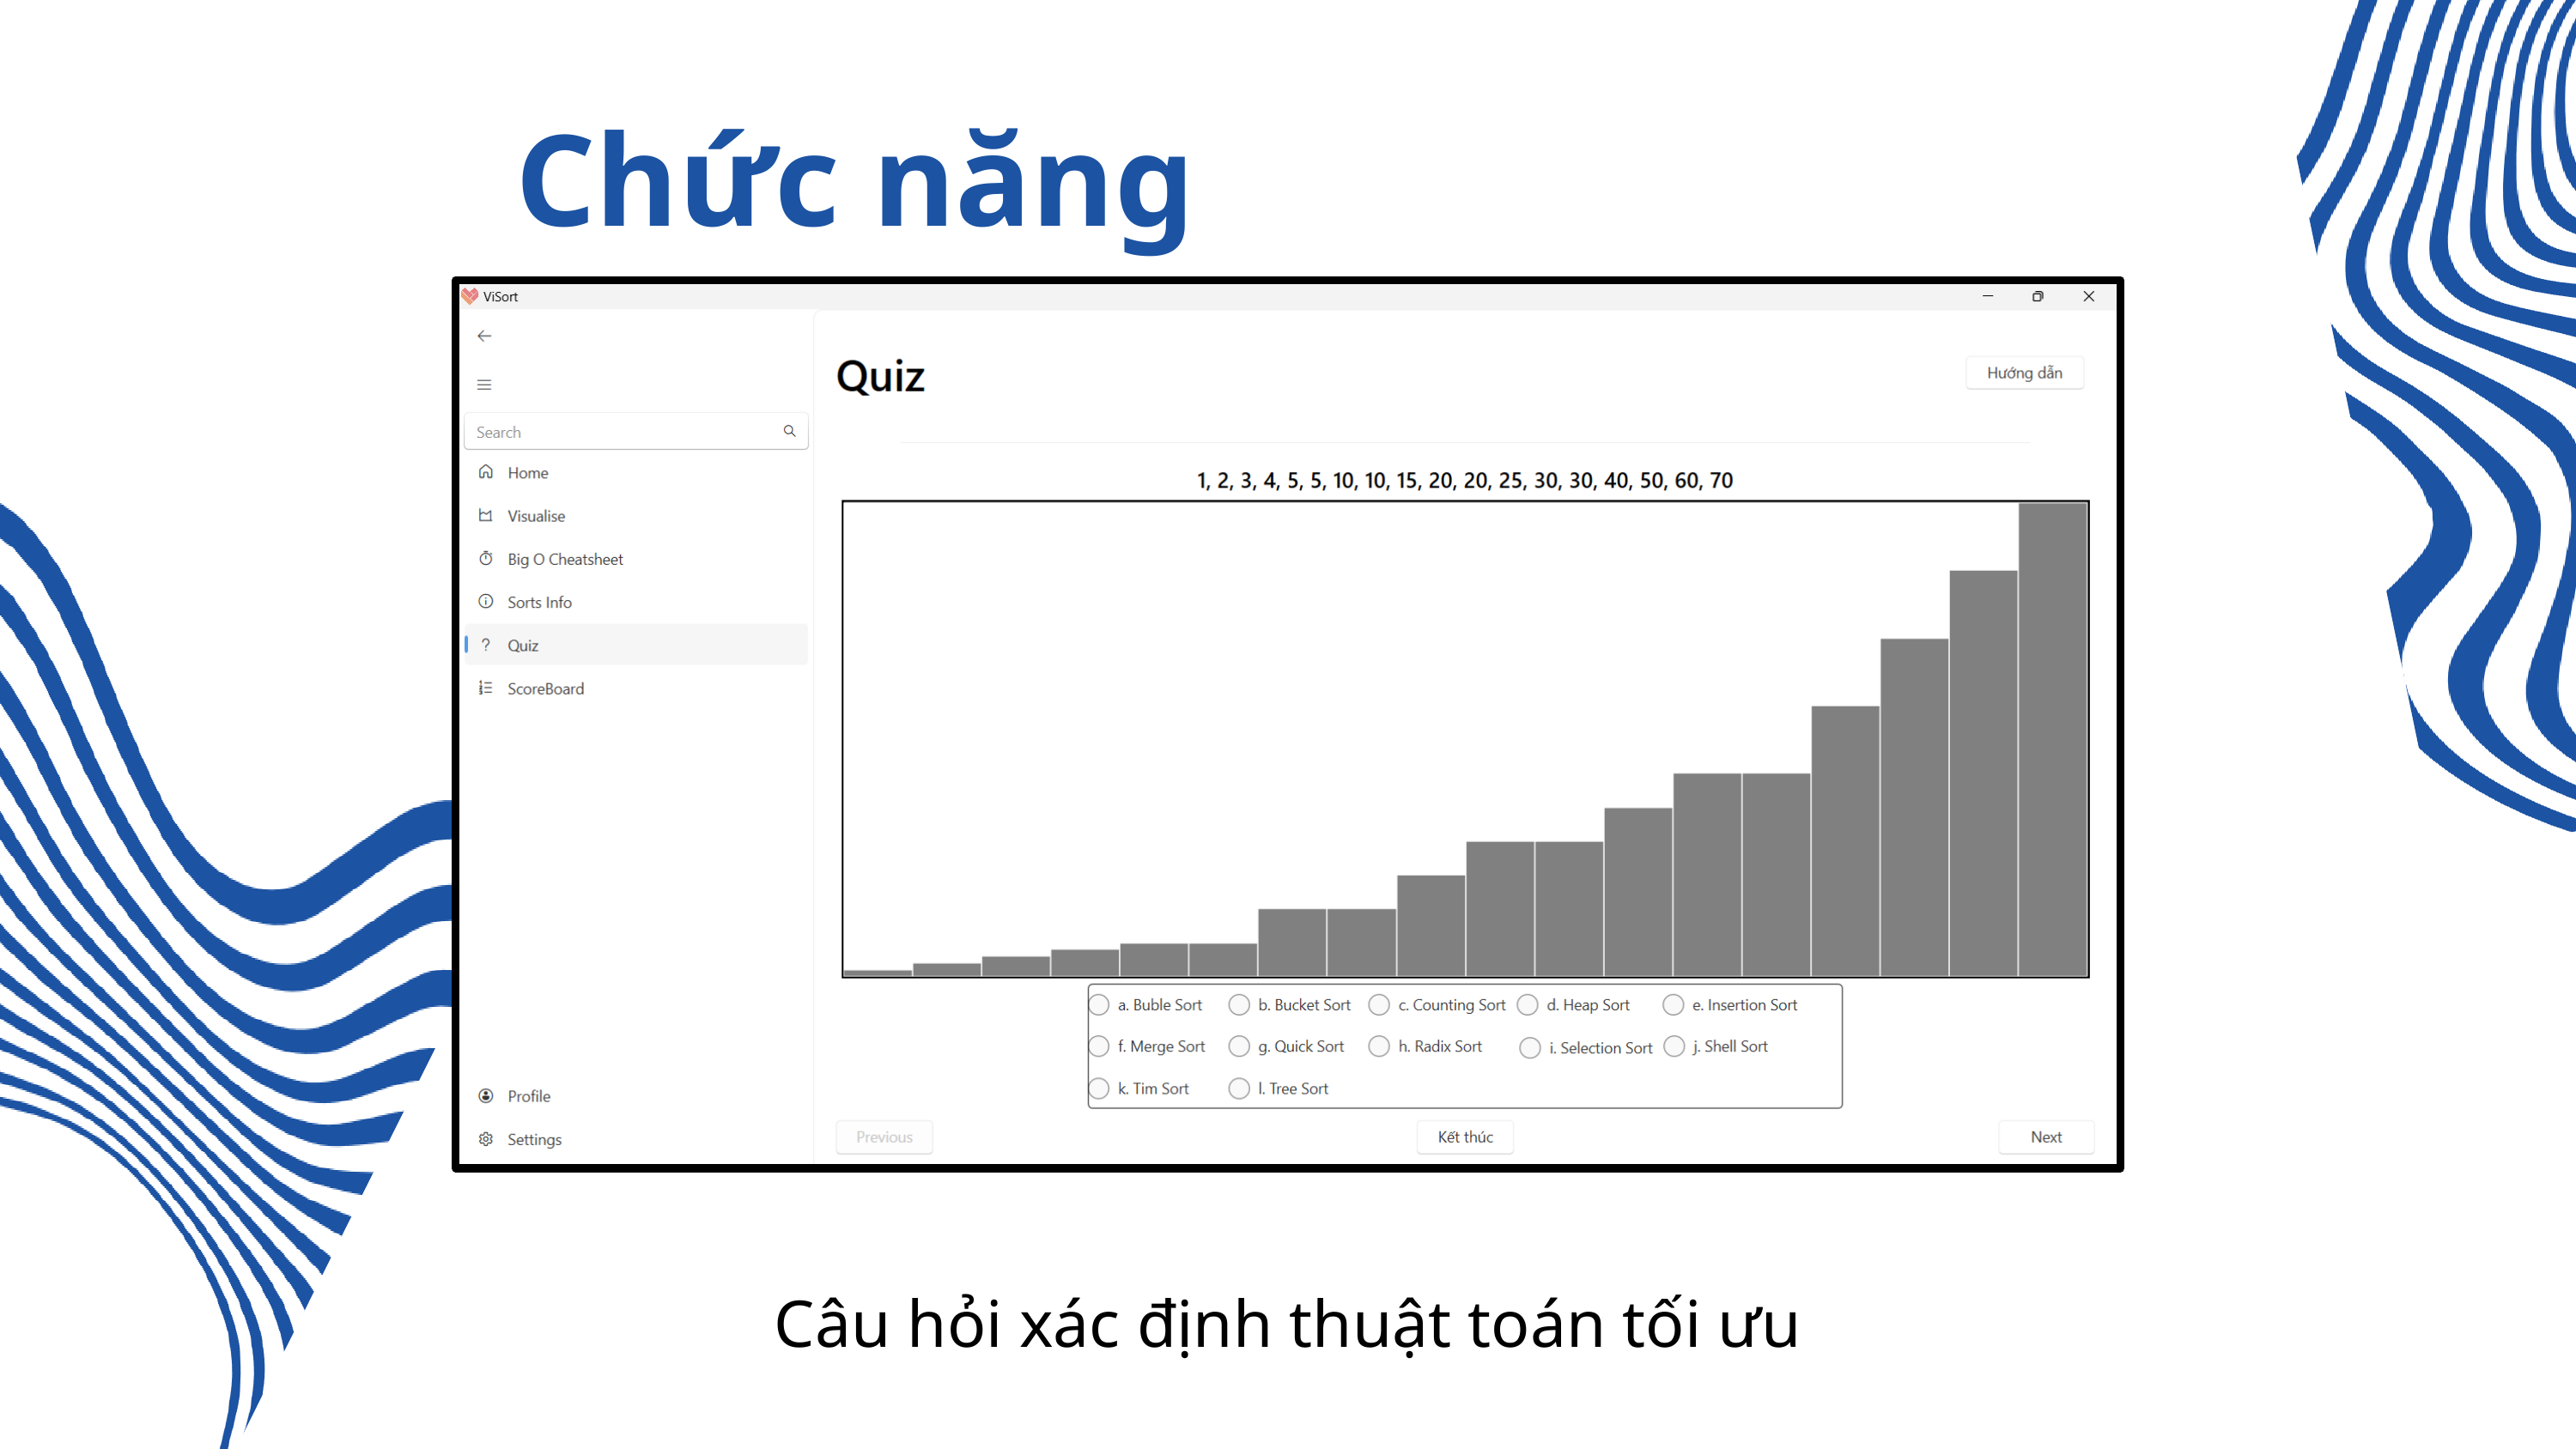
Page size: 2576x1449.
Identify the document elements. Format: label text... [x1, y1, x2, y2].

text_box Chức năng [514, 101, 1604, 252]
picture [459, 283, 2117, 1165]
text_box [0, 481, 452, 1449]
text_box Câu hỏi xác định thuật toán tối ưu [708, 1276, 1868, 1367]
text_box [2263, 0, 2576, 859]
